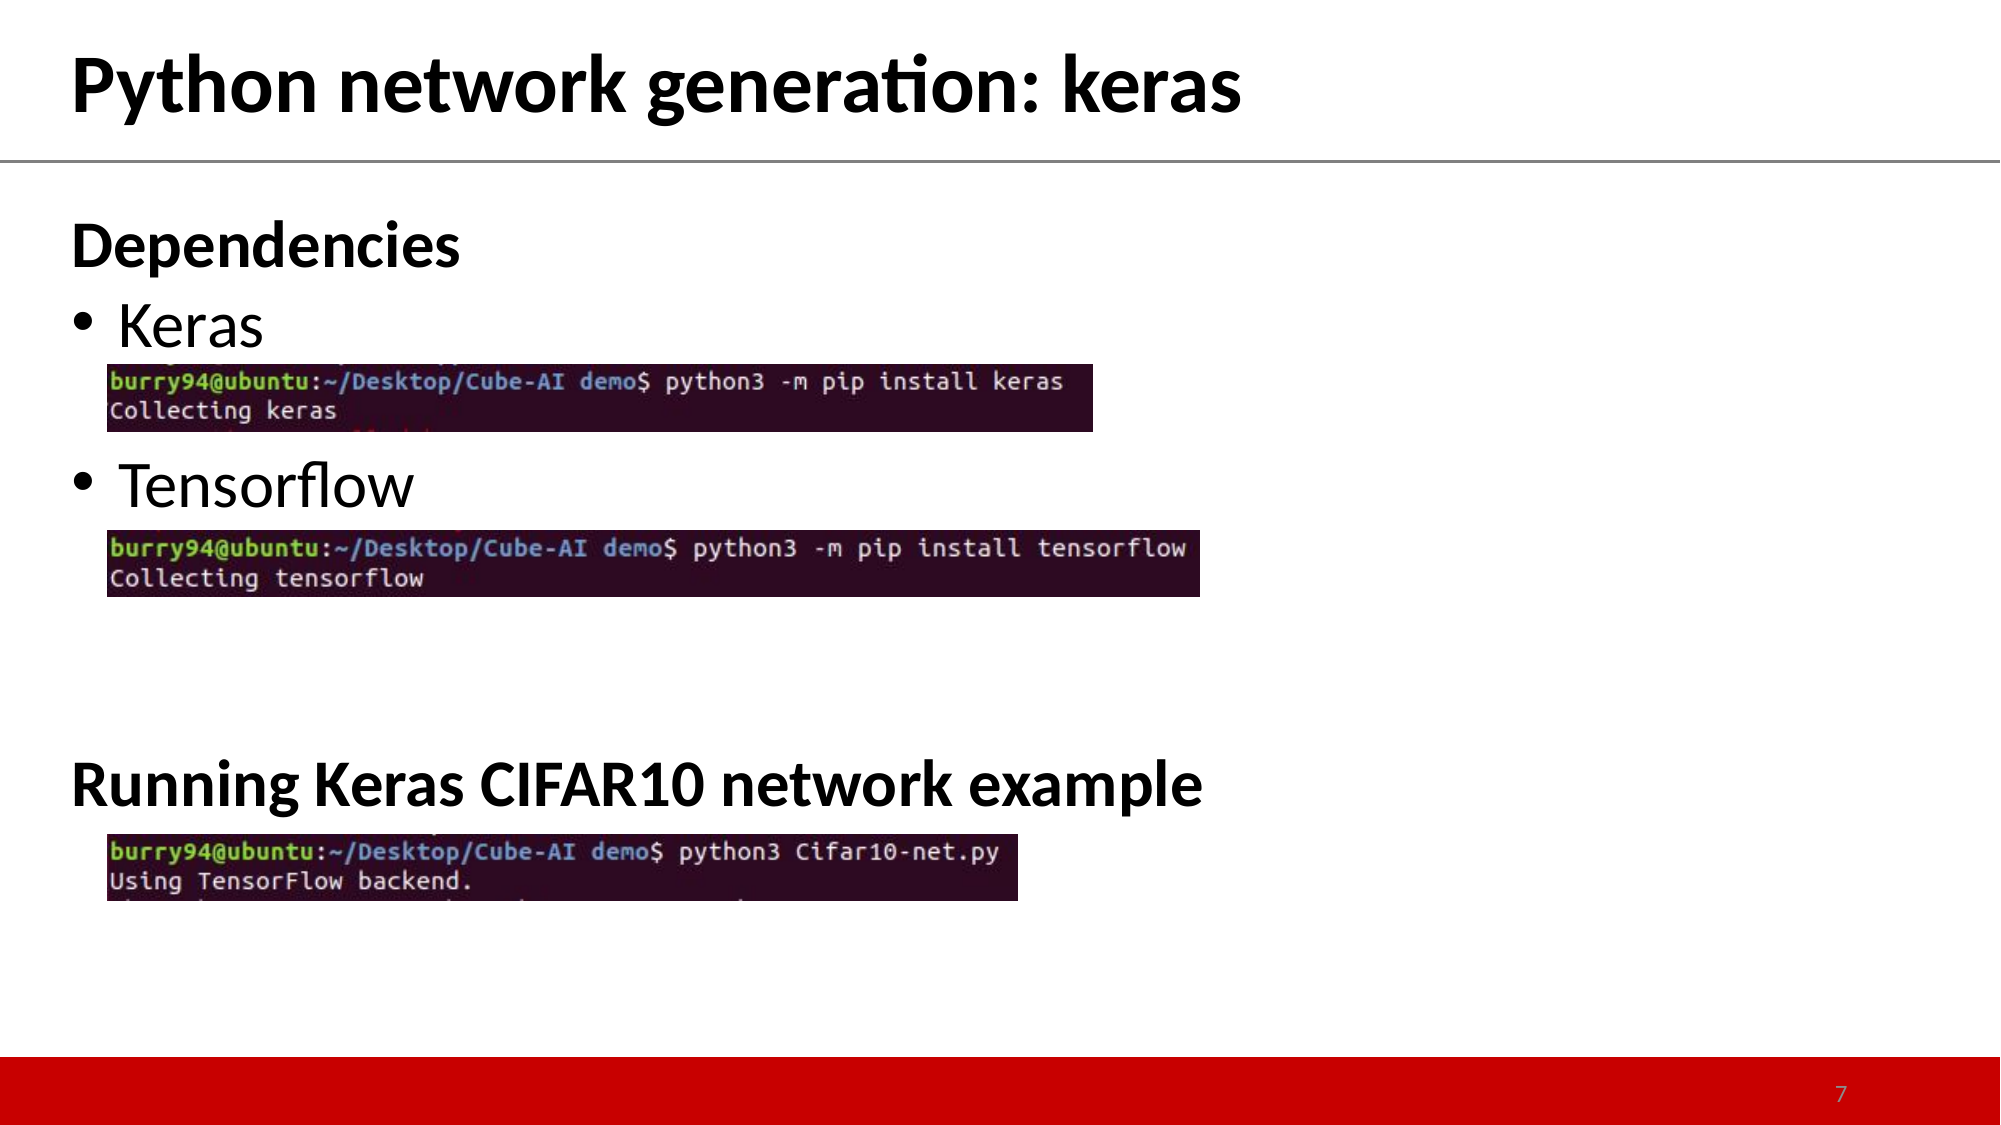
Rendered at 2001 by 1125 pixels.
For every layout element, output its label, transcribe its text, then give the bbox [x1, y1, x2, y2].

picture [107, 364, 1093, 432]
text_box Running Keras CIFAR10 network example [56, 732, 1429, 907]
picture [107, 834, 1018, 901]
text_box Python network generation: keras [56, 21, 2000, 137]
picture [107, 530, 1200, 598]
text_box [0, 1057, 2000, 1125]
slide_number 7 [1412, 1062, 1863, 1123]
text_box Dependencies Keras Tensorflow [56, 193, 791, 608]
